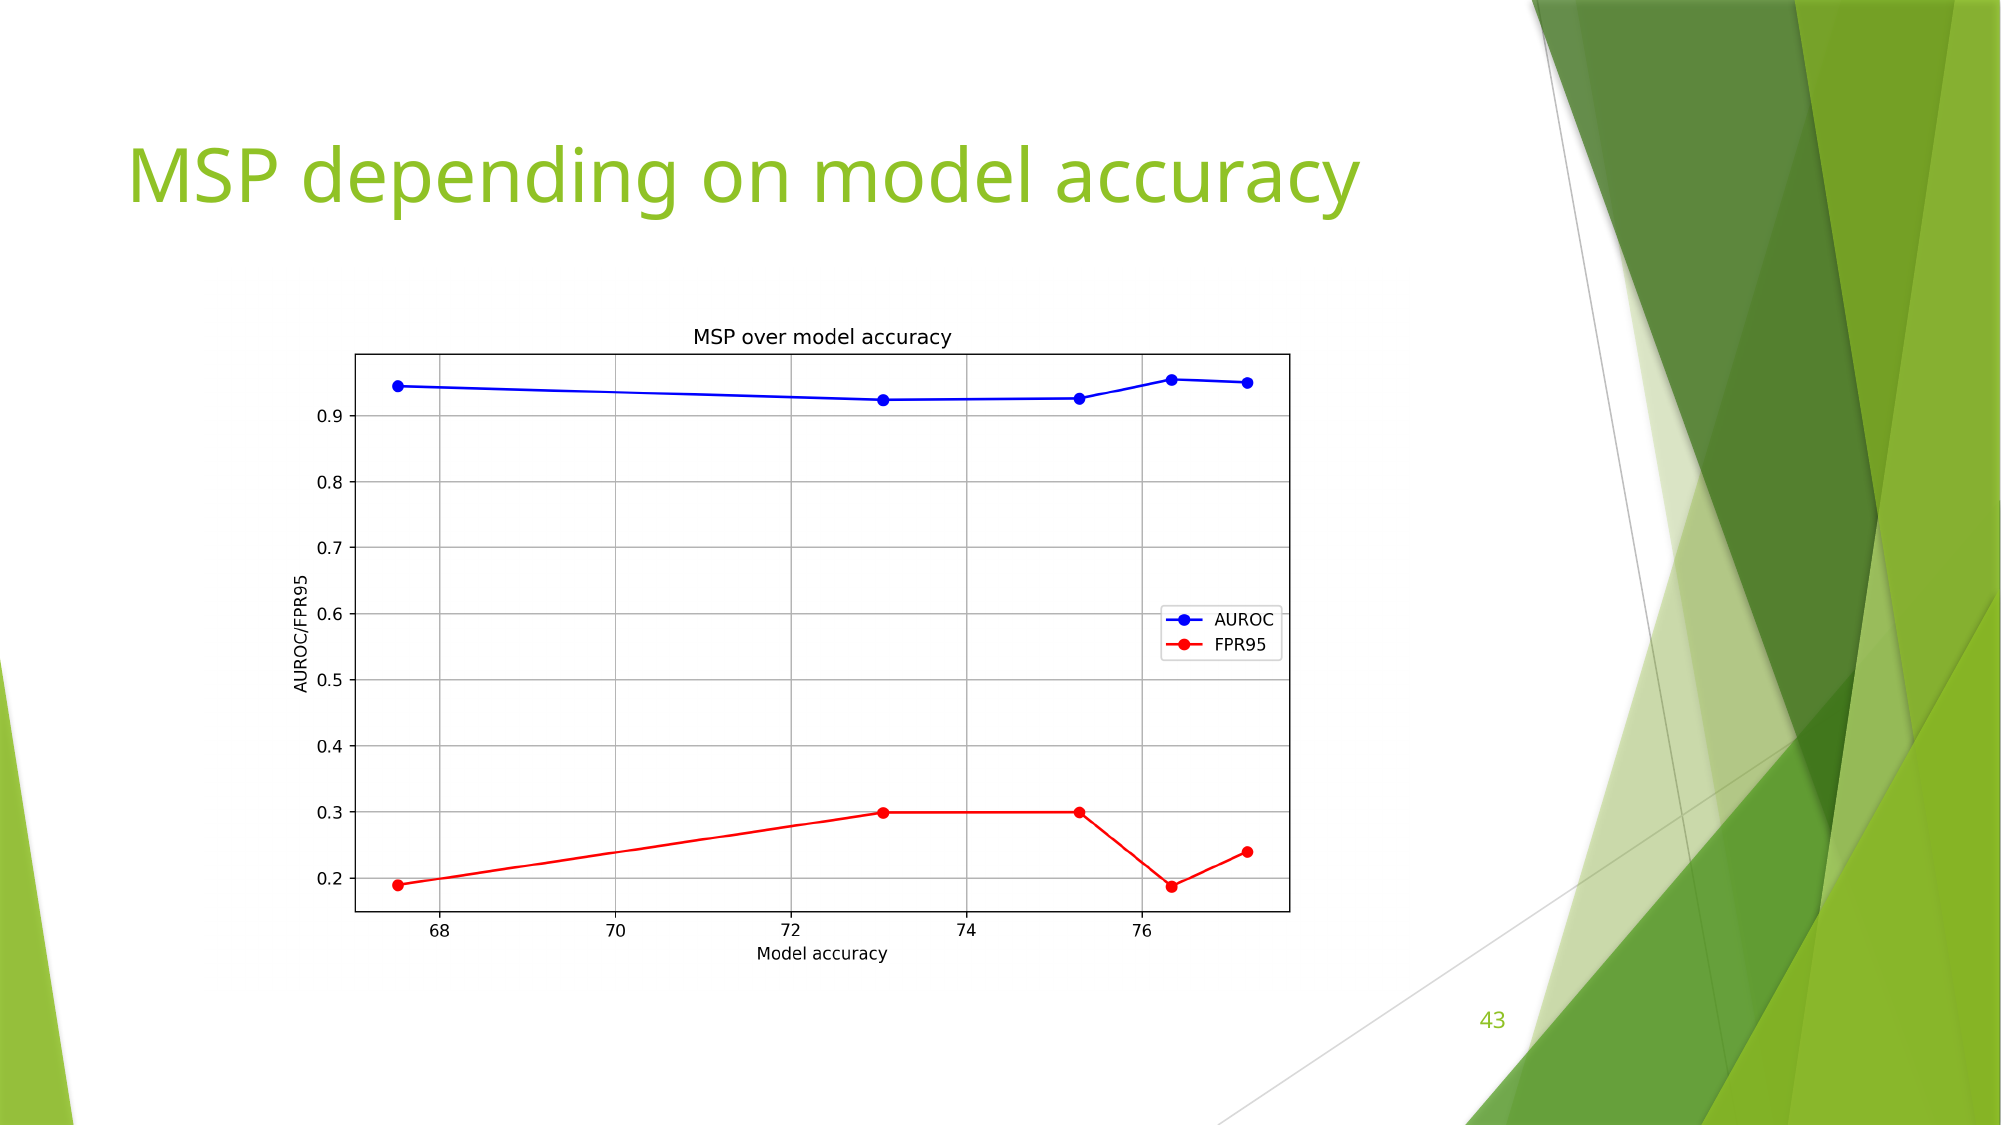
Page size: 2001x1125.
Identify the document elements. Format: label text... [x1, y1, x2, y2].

slide_number 43 [1409, 991, 1522, 1051]
title MSP depending on model accuracy [111, 119, 1522, 269]
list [203, 267, 1410, 992]
